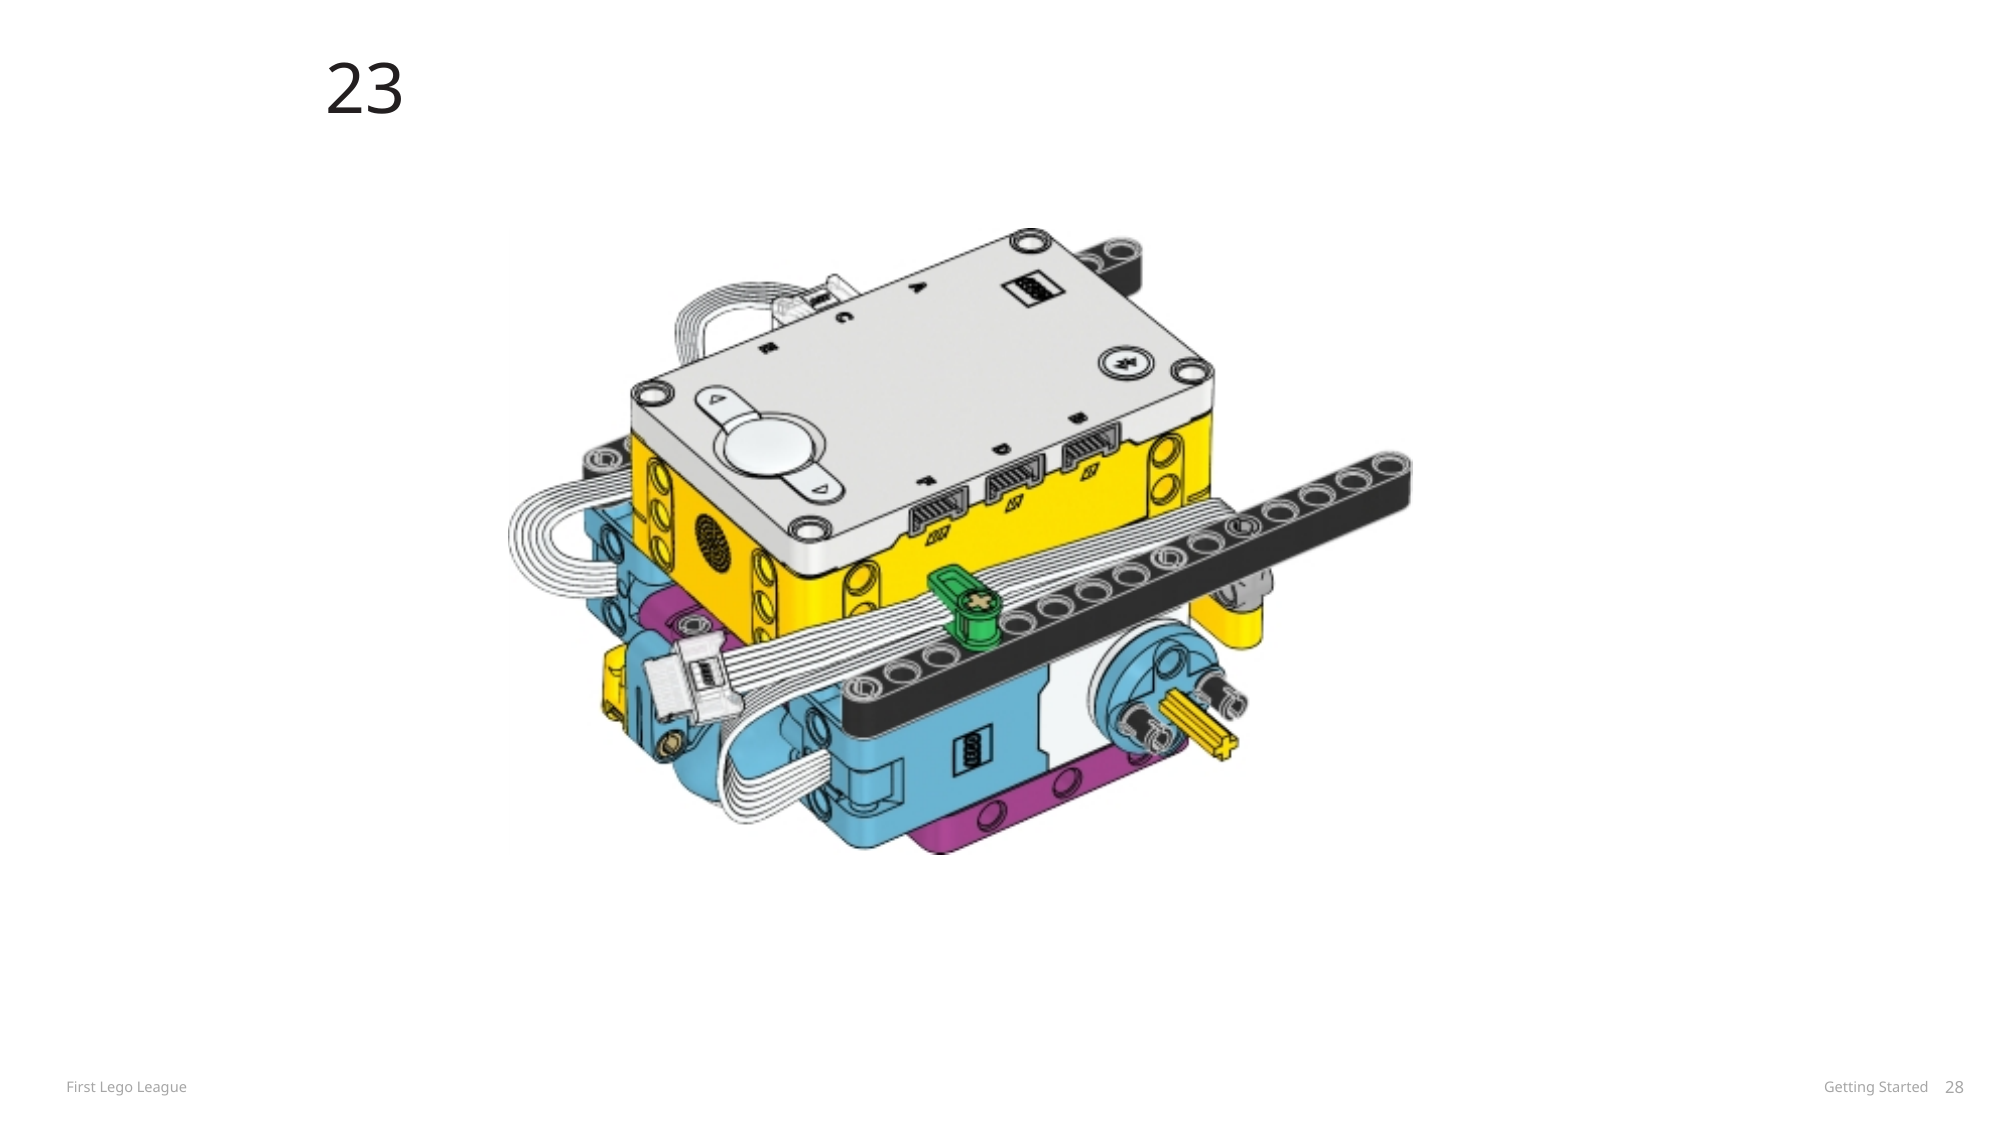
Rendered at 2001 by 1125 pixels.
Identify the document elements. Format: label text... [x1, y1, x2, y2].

text_box 23 [325, 41, 412, 135]
picture [508, 228, 1413, 855]
